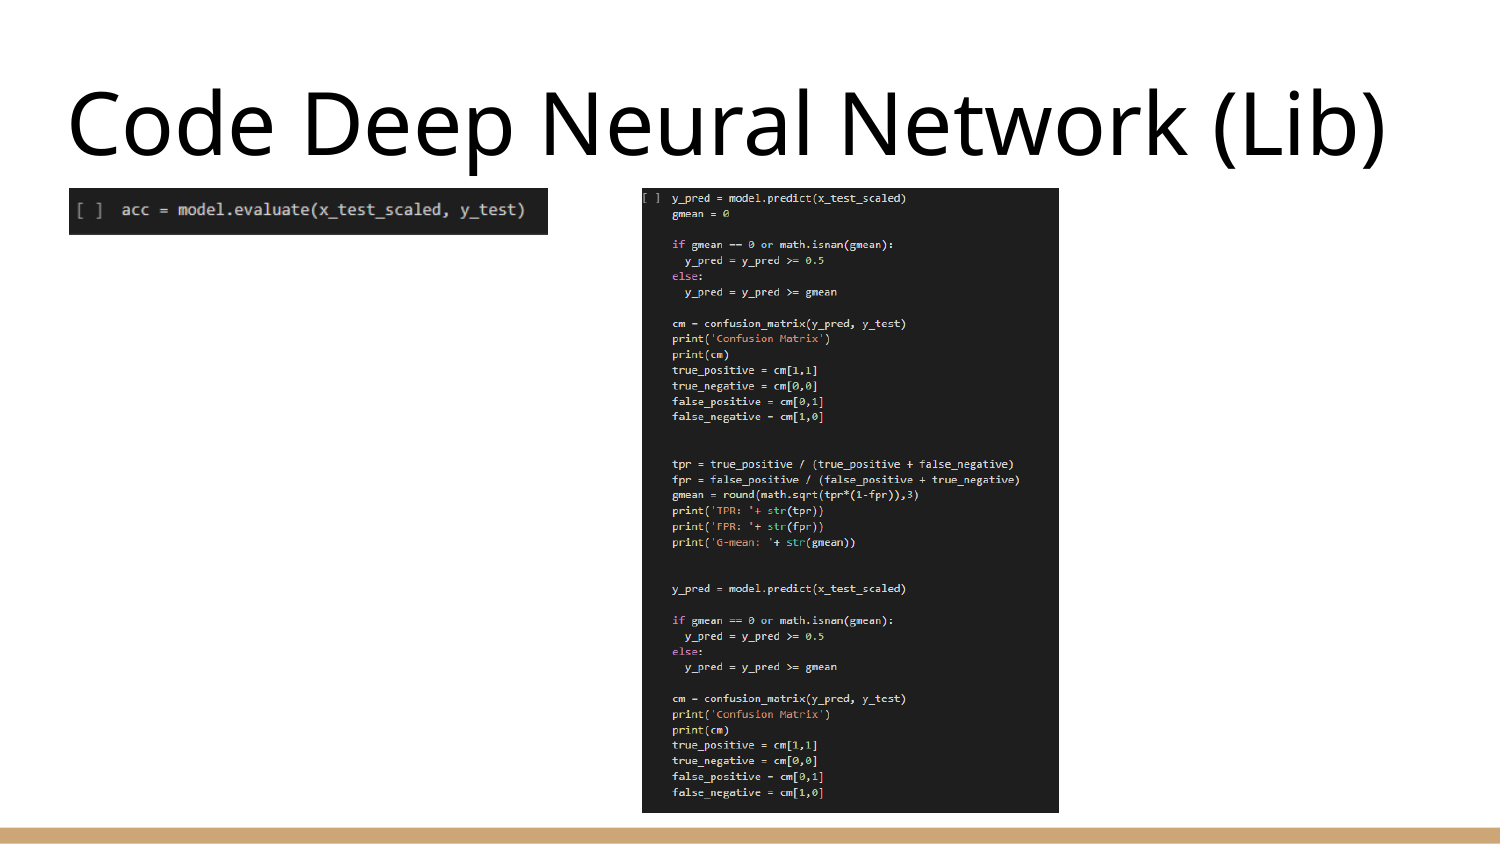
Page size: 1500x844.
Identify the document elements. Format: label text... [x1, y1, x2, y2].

picture [642, 187, 1059, 813]
title Code Deep Neural Network (Lib) [51, 51, 1449, 189]
picture [69, 187, 548, 235]
